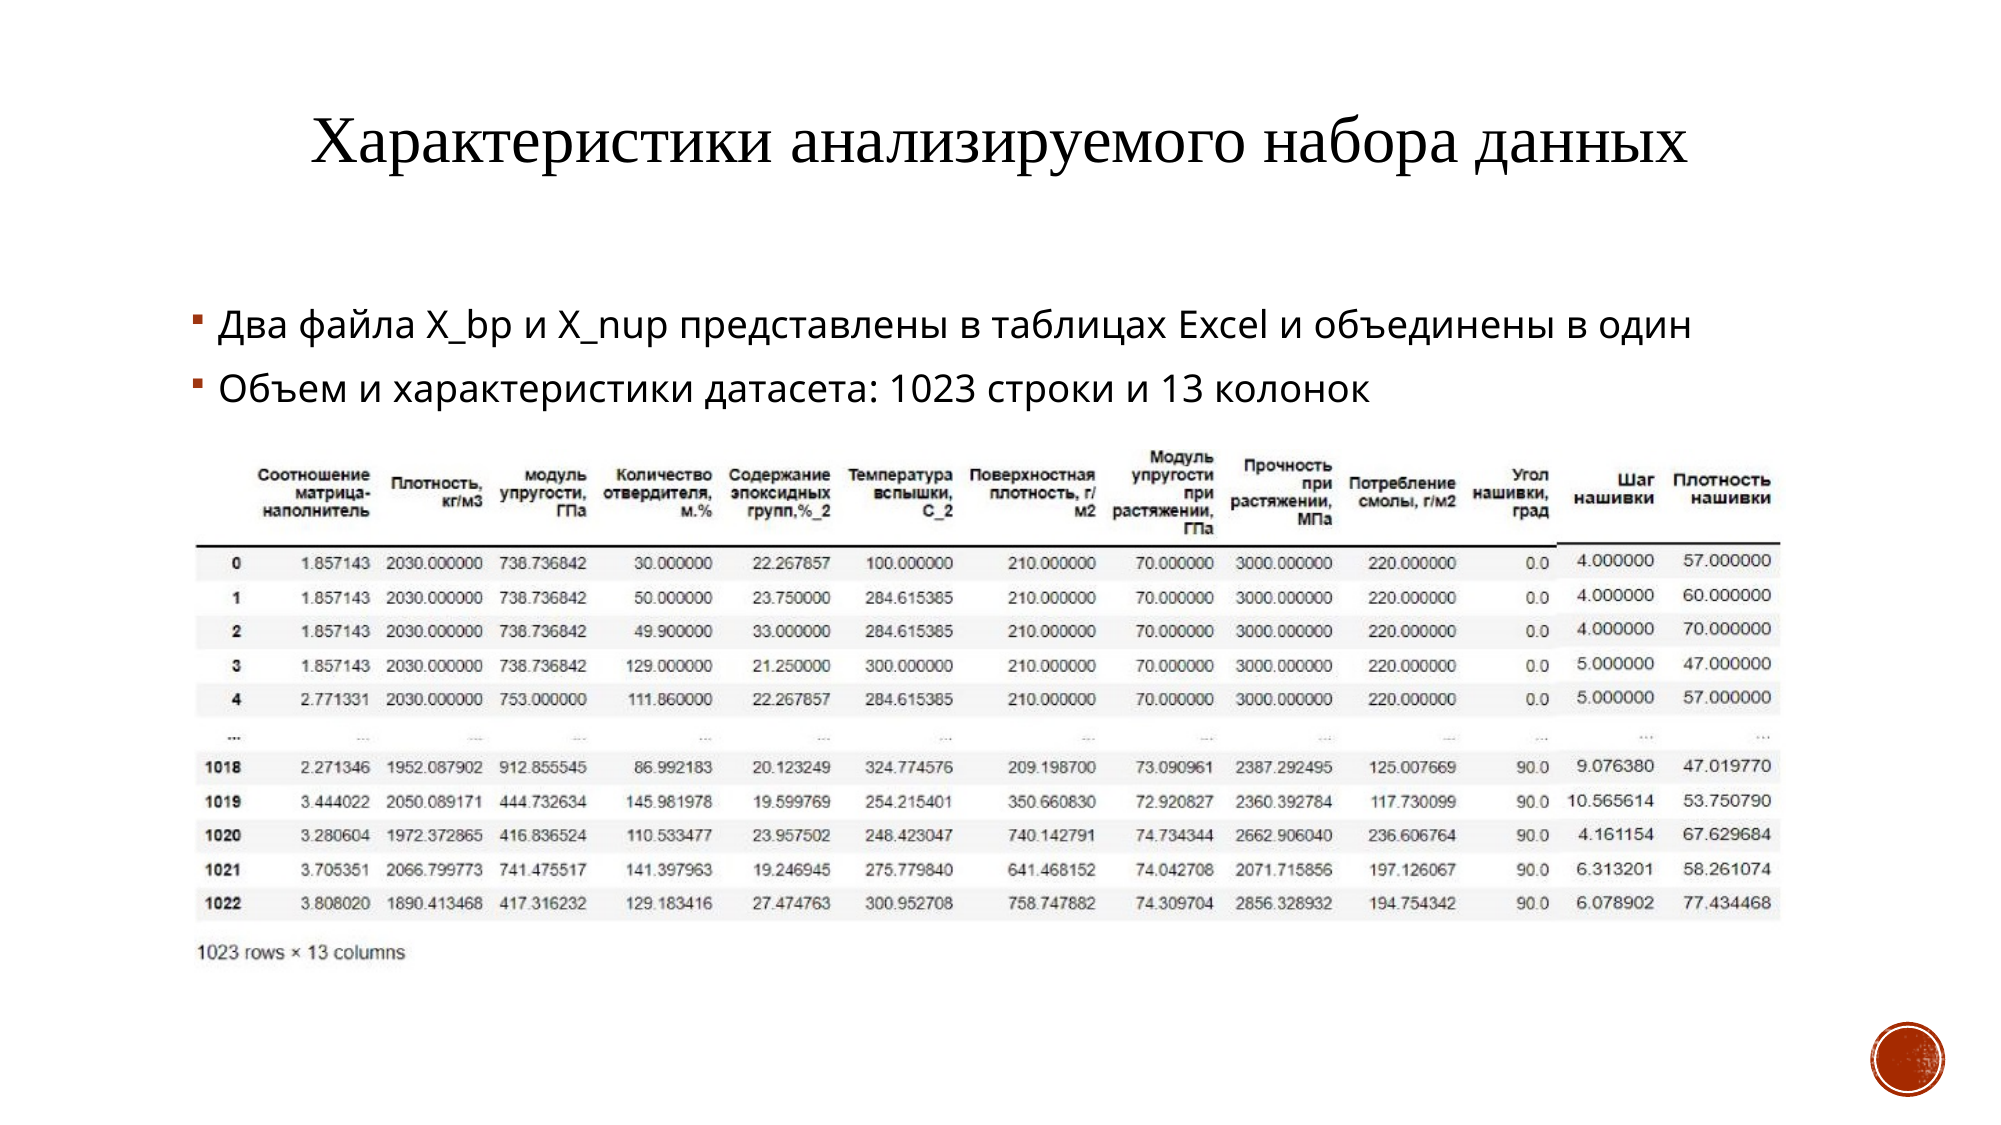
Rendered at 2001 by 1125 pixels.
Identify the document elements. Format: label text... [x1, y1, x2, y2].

picture [195, 450, 1785, 983]
list Два файла X_bp и X_nup представлены в таблицах Excel и объединены в один Объем и характеристики датасета: 1023 строки и 13 колонок [175, 297, 1826, 450]
title Характеристики анализируемого набора данных [175, 79, 1826, 203]
